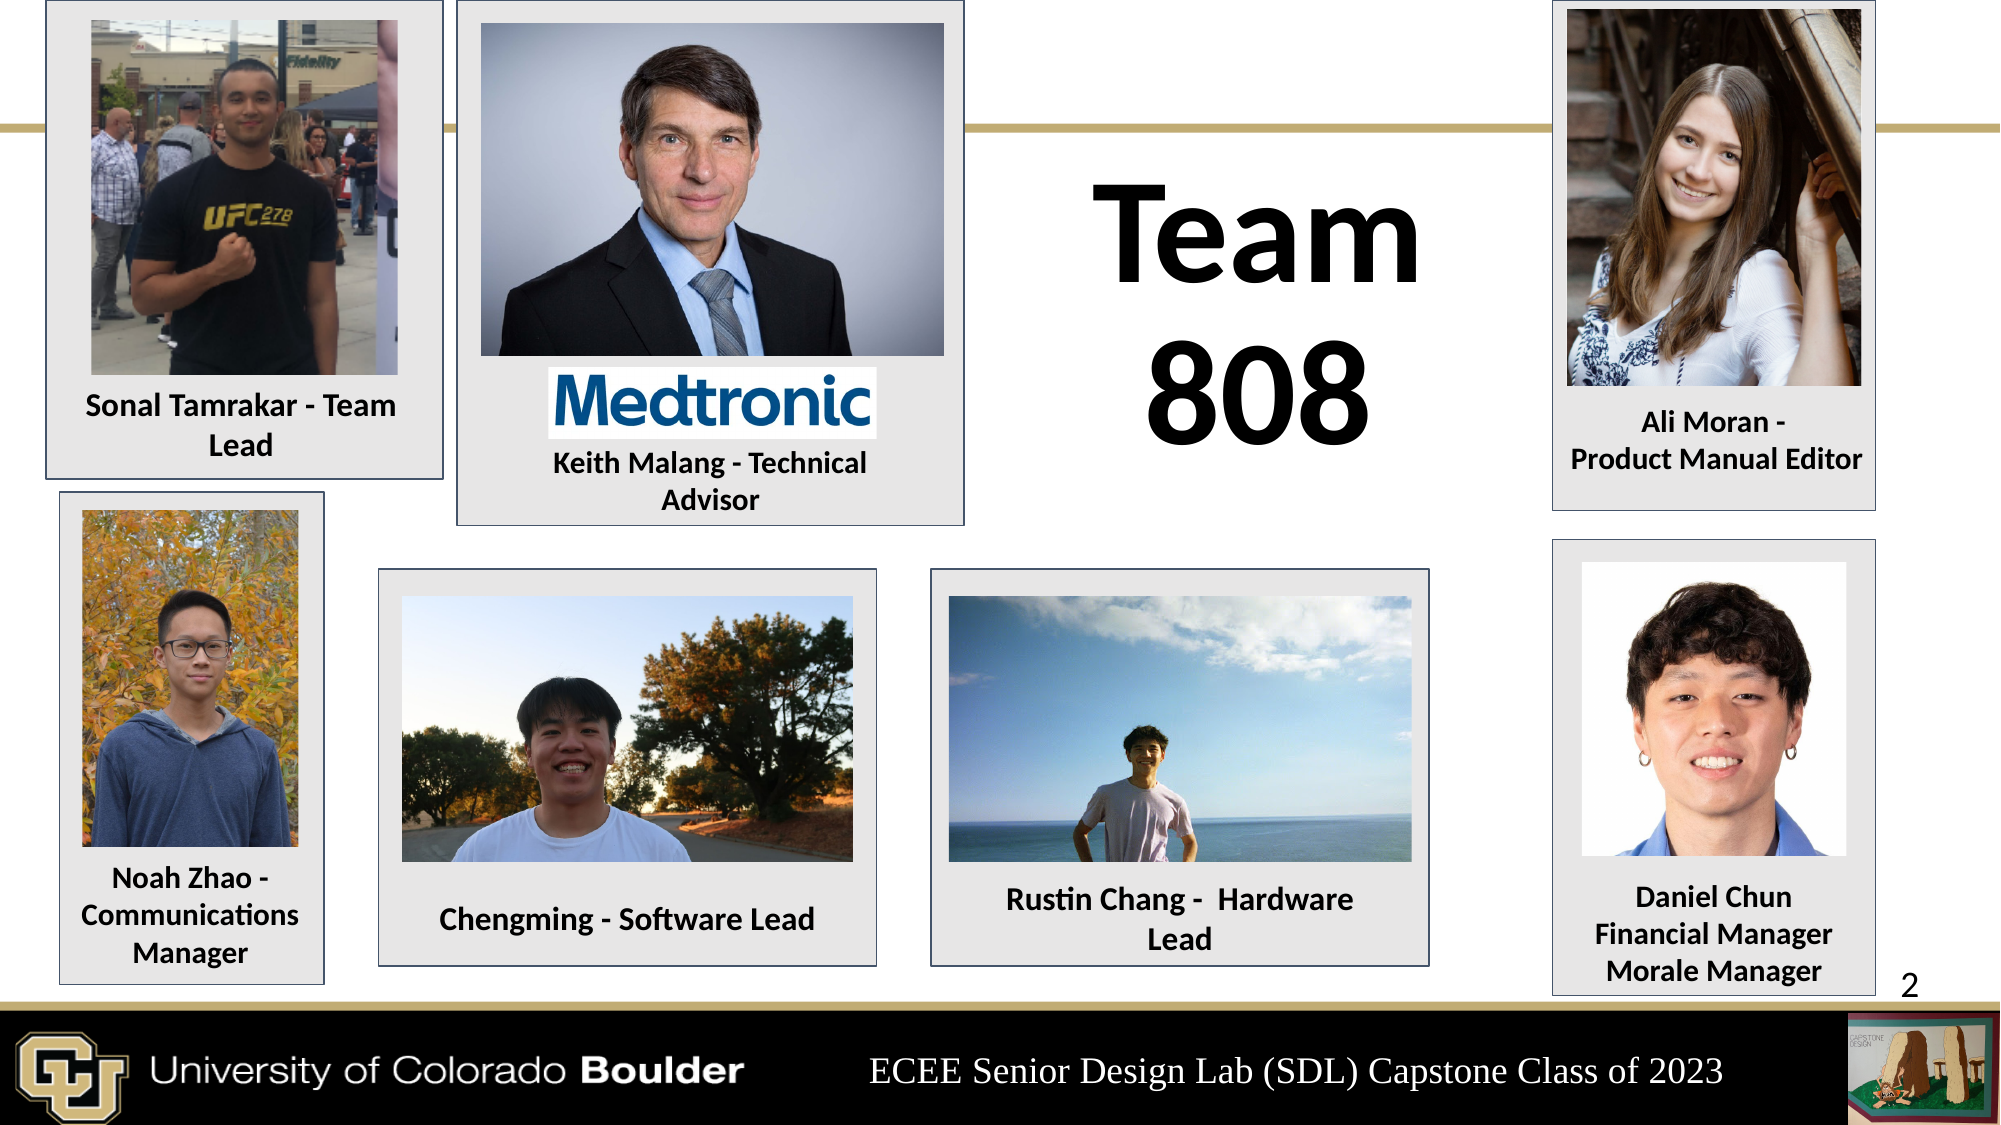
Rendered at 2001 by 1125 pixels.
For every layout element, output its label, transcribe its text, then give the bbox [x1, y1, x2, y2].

text_box [1552, 0, 1876, 511]
picture [402, 596, 853, 862]
picture [948, 596, 1412, 862]
text_box [59, 491, 324, 842]
text_box [1552, 539, 1876, 996]
text_box [378, 953, 877, 967]
text_box [378, 568, 877, 882]
picture [91, 20, 398, 376]
text_box [457, 0, 965, 526]
text_box Chengming - Software Lead [364, 882, 891, 953]
picture [548, 367, 877, 439]
title Team 808 [978, 168, 1538, 462]
text_box Daniel Chun Financial Manager Morale Manager [1566, 860, 1862, 1004]
text_box Keith Malang - Technical Advisor [523, 426, 899, 532]
text_box Sonal Tamrakar - Team Lead [37, 367, 446, 478]
text_box [46, 0, 443, 367]
picture [82, 510, 299, 848]
text_box Ali Moran - Product Manual Editor [1555, 385, 1879, 491]
picture [480, 23, 945, 356]
text_box [931, 568, 1430, 967]
picture [1566, 9, 1863, 387]
slide_number ‹#› [1885, 952, 2000, 1013]
text_box Rustin Chang - Hardware Lead [981, 870, 1379, 973]
picture [1581, 562, 1847, 856]
picture [15, 1011, 794, 1125]
picture [1848, 1013, 2000, 1125]
text_box Noah Zhao - Communications Manager [37, 842, 344, 985]
